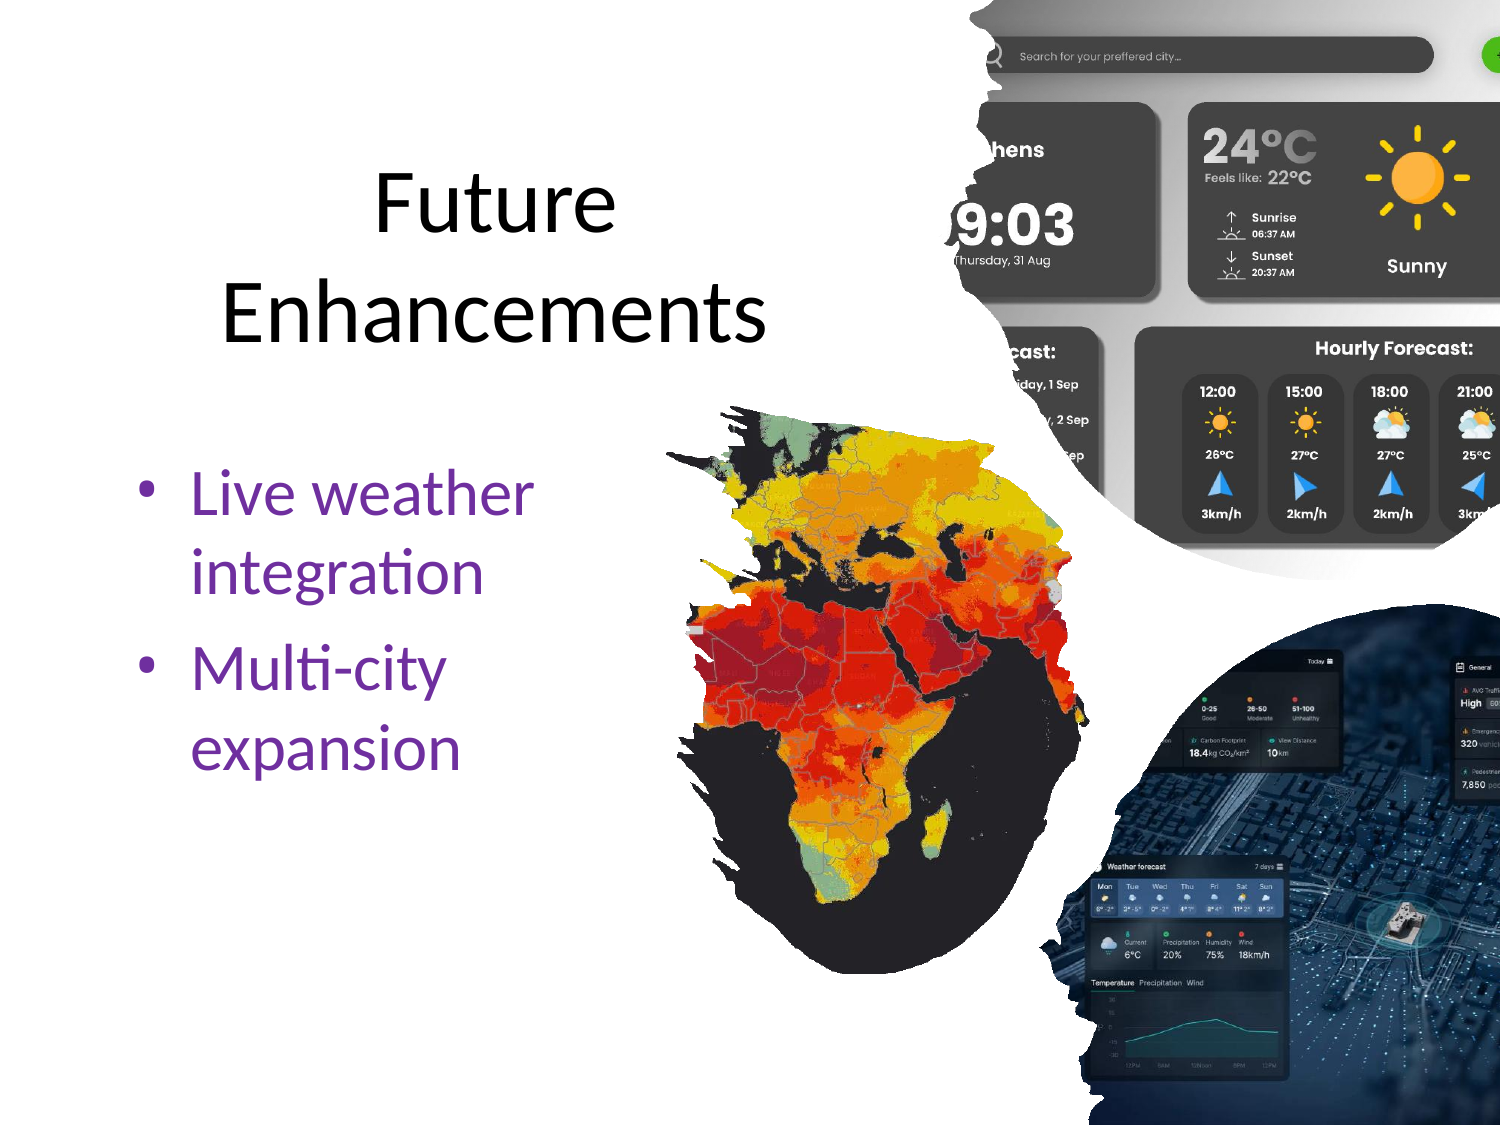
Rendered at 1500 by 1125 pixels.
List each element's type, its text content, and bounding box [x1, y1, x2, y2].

title Future Enhancements [218, 138, 658, 361]
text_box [663, 0, 1500, 1125]
text_box Live weather integration Multi-city expansion [132, 446, 541, 784]
